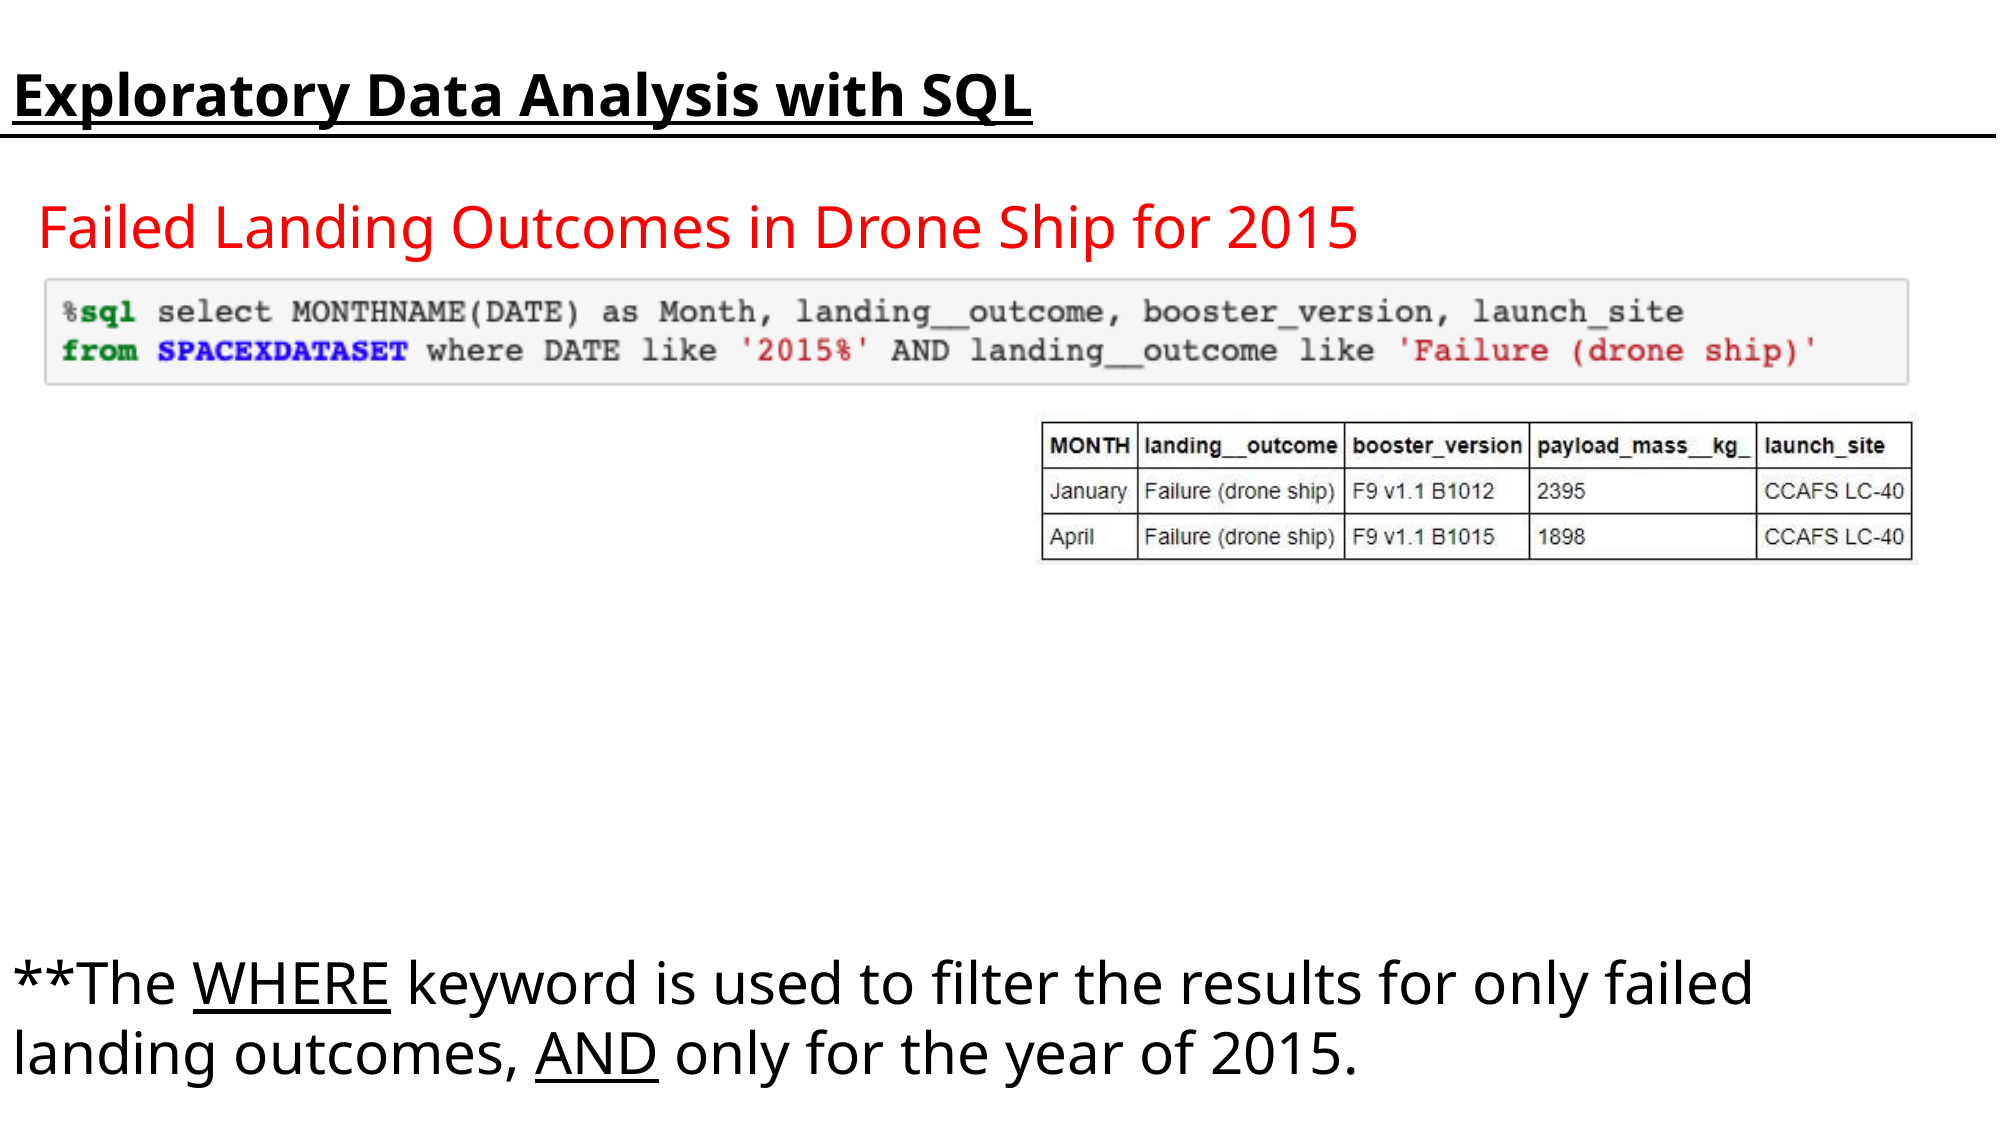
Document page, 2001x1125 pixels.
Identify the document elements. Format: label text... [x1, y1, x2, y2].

title Failed Landing Outcomes in Drone Ship for 2015 [22, 193, 1670, 266]
text_box **The WHERE keyword is used to filter the results for only failed landing outcomes, AND only for the year of 2015. [0, 847, 1919, 1125]
picture [38, 272, 1919, 393]
text_box Exploratory Data Analysis with SQL [0, 58, 1525, 112]
text_box [1034, 411, 1919, 565]
